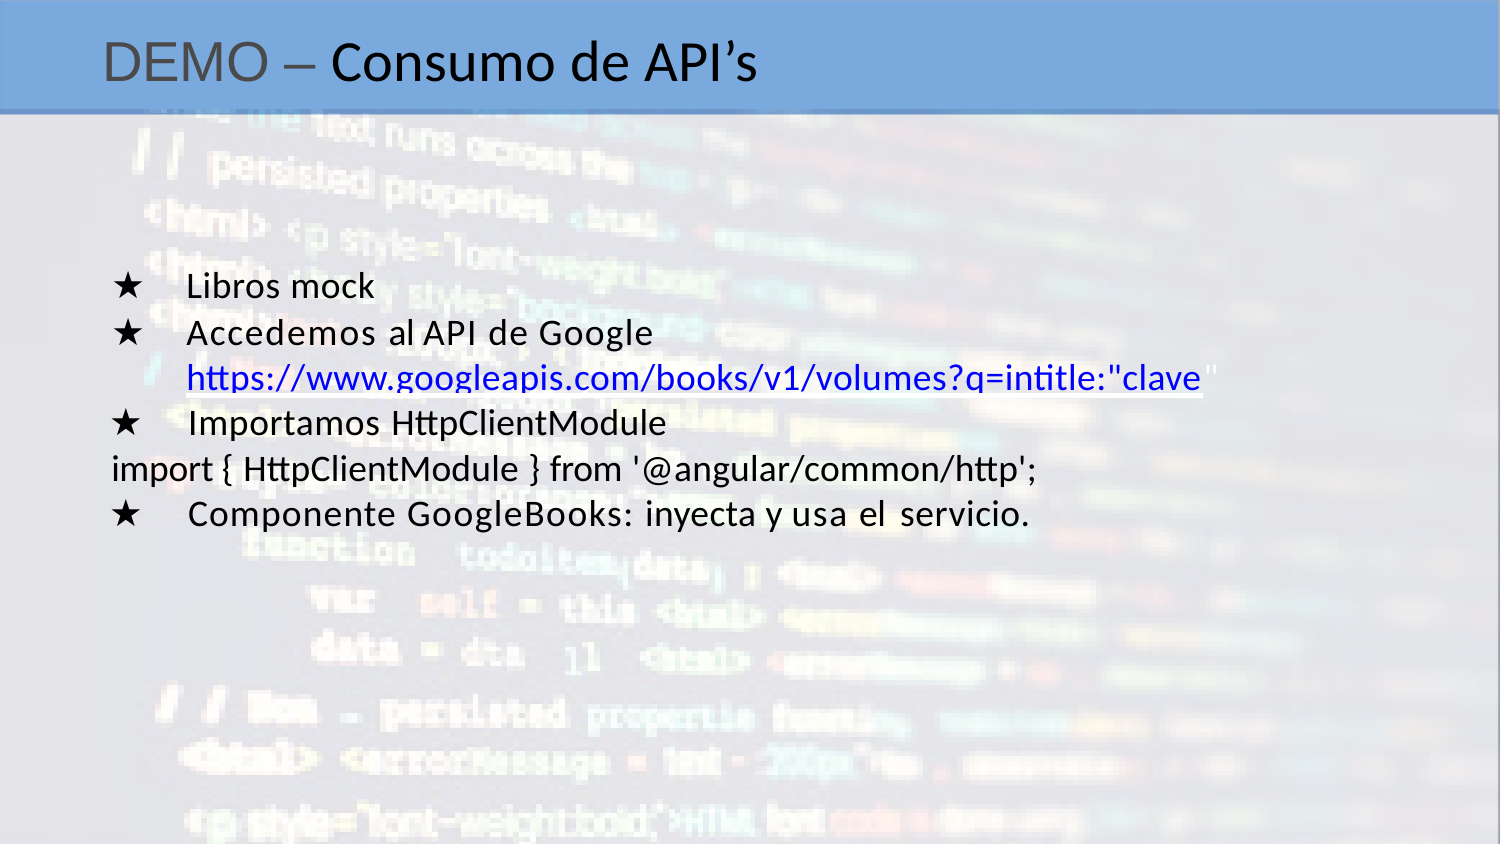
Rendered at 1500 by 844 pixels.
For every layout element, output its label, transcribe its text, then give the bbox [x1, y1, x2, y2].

picture [0, 0, 1500, 844]
title DEMO – Consumo de API’s [100, 21, 1163, 107]
